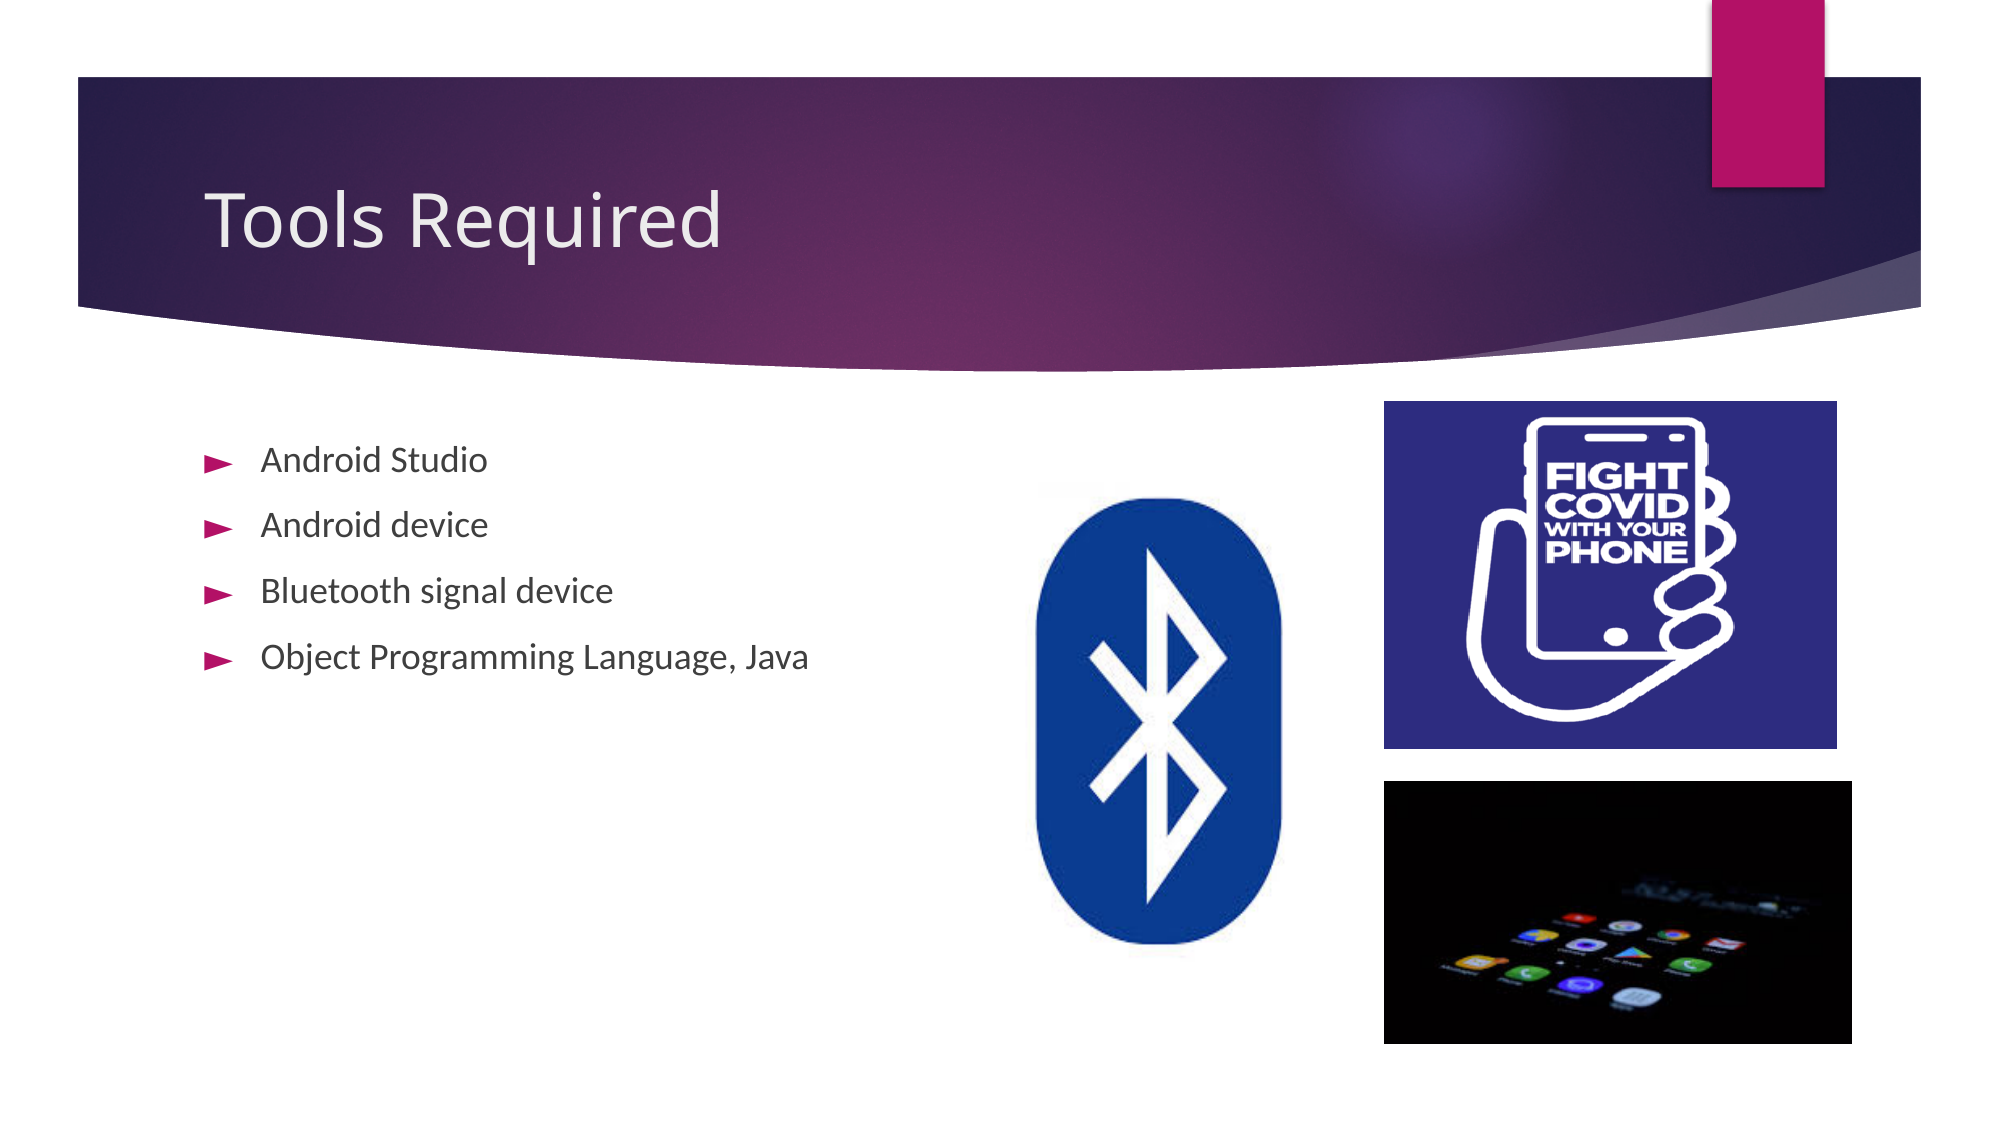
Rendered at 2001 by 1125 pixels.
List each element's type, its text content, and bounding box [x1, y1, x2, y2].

picture [999, 482, 1325, 962]
list Android Studio Android device Bluetooth signal device Object Programming Language, Java [189, 427, 1638, 988]
title Tools Required [189, 159, 1627, 276]
picture [1384, 401, 1838, 749]
picture [1384, 781, 1852, 1045]
picture [79, 78, 1920, 371]
